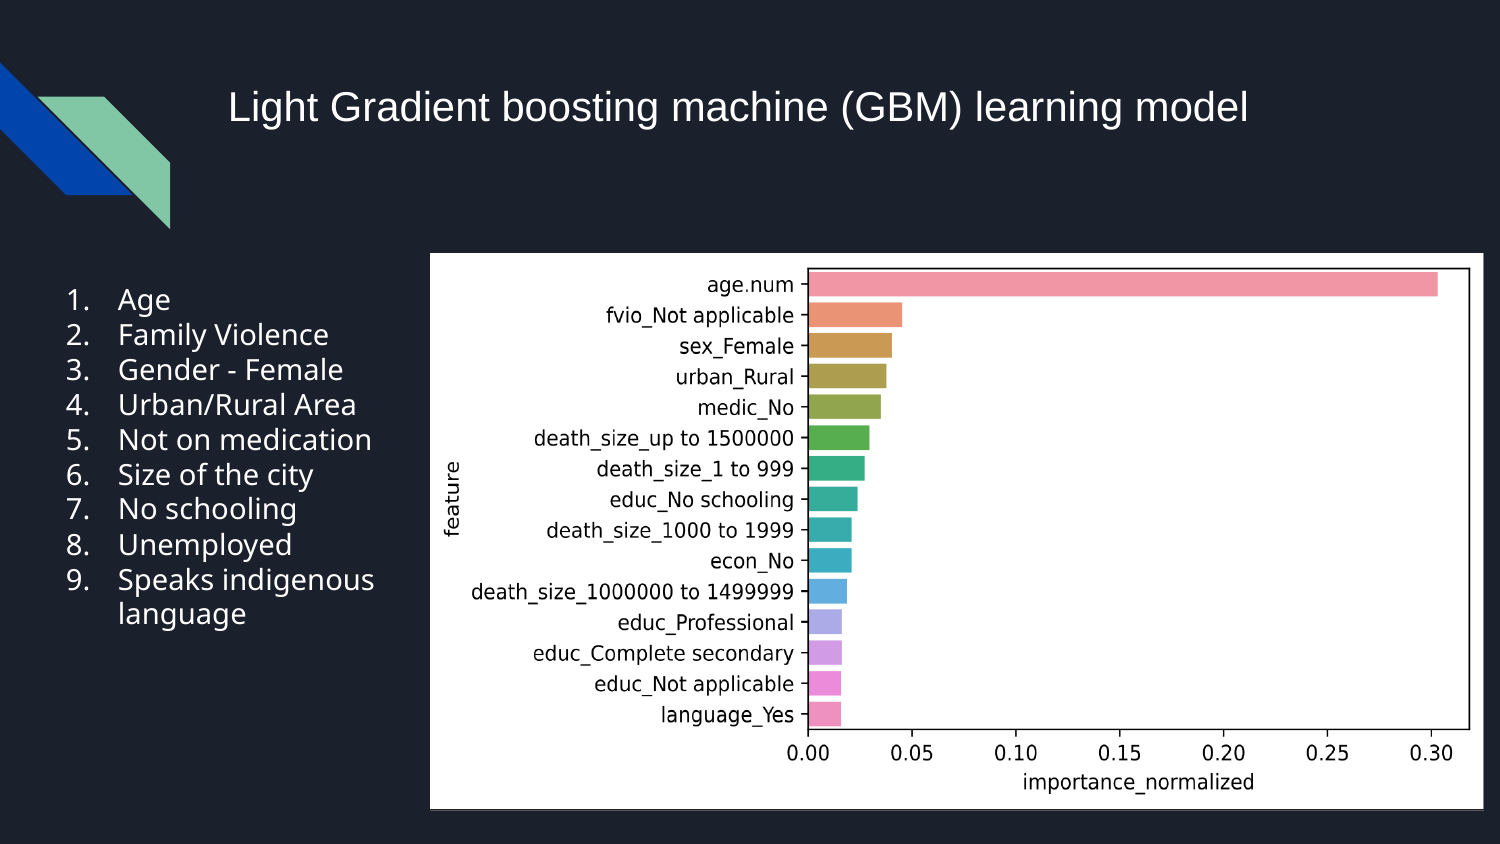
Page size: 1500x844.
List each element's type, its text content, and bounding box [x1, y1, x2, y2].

picture [430, 252, 1485, 811]
title Light Gradient boosting machine (GBM) learning model [212, 64, 1368, 215]
text_box Age Family Violence Gender - Female Urban/Rural Area Not on medication Size of the city No schooling Unemployed Speaks indigenous language [27, 266, 425, 758]
